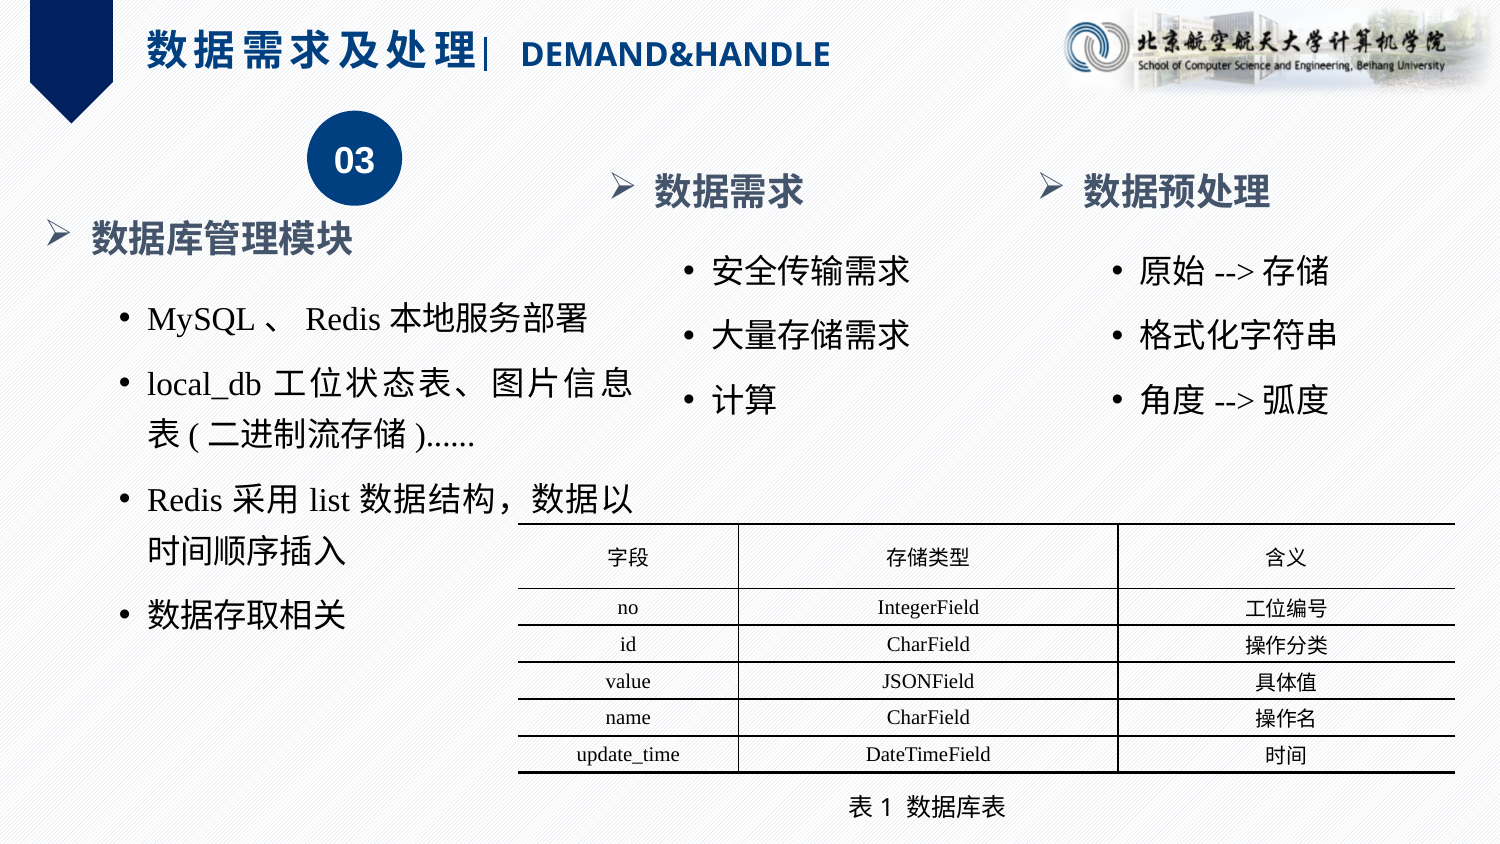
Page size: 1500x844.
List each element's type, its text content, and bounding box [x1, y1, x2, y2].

table_header 字段 [518, 525, 738, 588]
text_box 表1 数据库表 [829, 783, 1026, 829]
text_box 数据需求及处理 [131, 16, 491, 81]
table_cell 操作名 [1119, 700, 1455, 735]
text_box DEMAND&HANDLE [505, 26, 847, 81]
text_box 数据预处理 原始-->存储 格式化字符串 角度-->弧度 [1025, 149, 1414, 425]
table_cell JSONField [739, 663, 1117, 698]
text_box 数据库管理模块 MySQL、Redis本地服务部署 local_db工位状态表、图片信息表(二进制流存储)...... Redis采用list数据结构，数据以时间顺序插入 数据存取相关 [32, 196, 645, 640]
table_header 存储类型 [739, 525, 1117, 588]
table_cell update_time [518, 737, 738, 771]
table_cell no [518, 589, 738, 624]
picture [1075, 15, 1485, 82]
text_box 数据需求 安全传输需求 大量存储需求 计算 [596, 149, 996, 425]
table_cell CharField [739, 700, 1117, 735]
table_cell 时间 [1119, 737, 1455, 771]
text_box 03 [307, 110, 403, 196]
table_cell value [518, 663, 738, 698]
table_cell 工位编号 [1119, 589, 1455, 624]
table_cell id [518, 626, 738, 661]
table_cell 操作分类 [1119, 626, 1455, 661]
table_cell CharField [739, 626, 1117, 661]
table_header 含义 [1119, 525, 1455, 588]
table_cell 具体值 [1119, 663, 1455, 698]
table_cell DateTimeField [739, 737, 1117, 771]
table_cell IntegerField [739, 589, 1117, 624]
table_cell name [518, 700, 738, 735]
